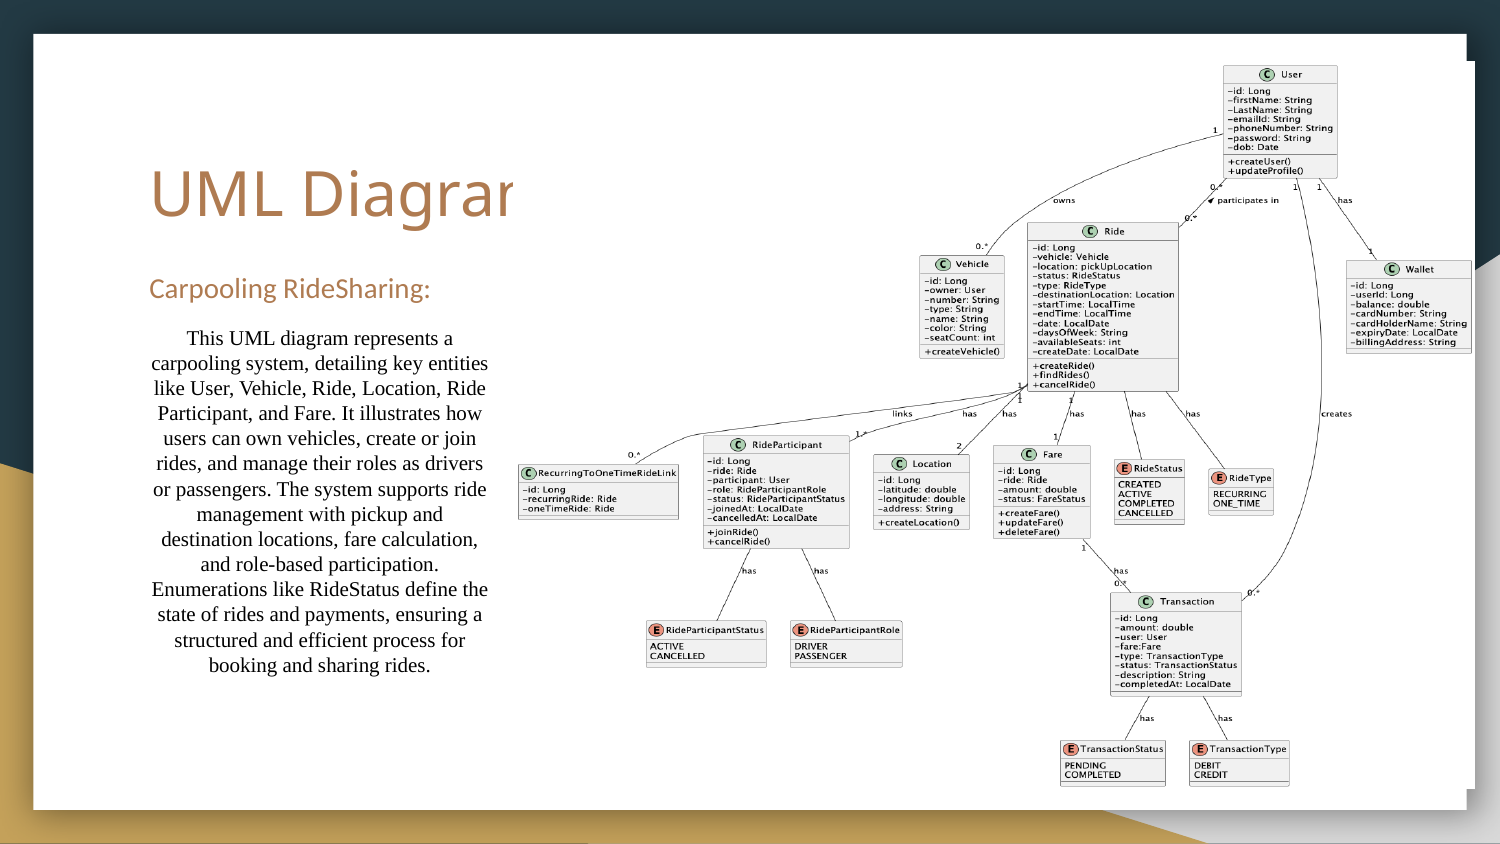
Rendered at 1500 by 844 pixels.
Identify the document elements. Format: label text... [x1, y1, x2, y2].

subtitle Carpooling RideSharing: [134, 254, 508, 320]
list This UML diagram represents a carpooling system, detailing key entities like User, Vehicle, Ride, Location, Ride Participant, and Fare. It illustrates how users can own vehicles, create or join rides, and manage their roles as drivers or passengers. The system supports ride management with pickup and destination locations, fare calculation, and role-based participation. Enumerations like RideStatus define the state of rides and payments, ensuring a structured and efficient process for booking and sharing rides. [134, 309, 506, 701]
title UML Diagram [134, 138, 508, 254]
picture [513, 61, 1476, 789]
